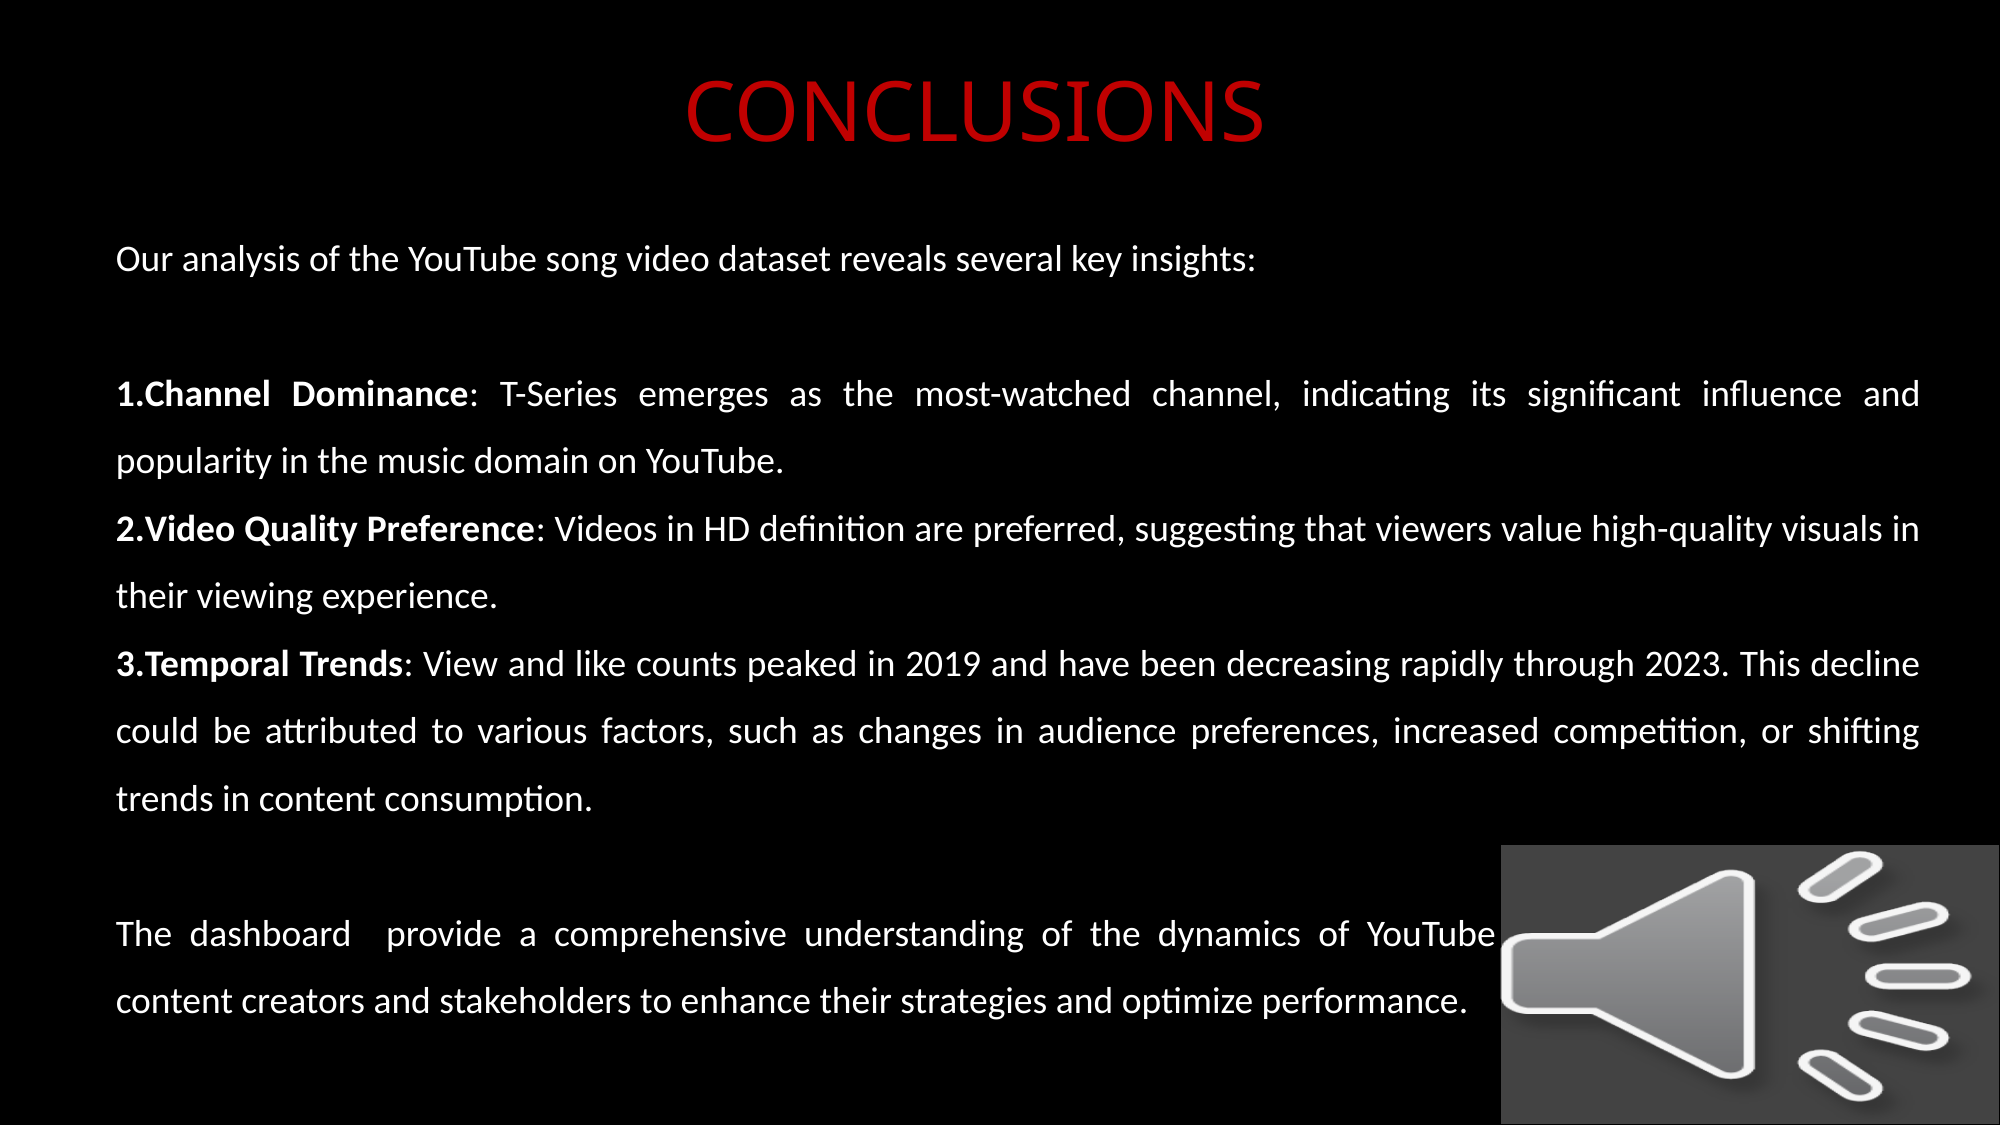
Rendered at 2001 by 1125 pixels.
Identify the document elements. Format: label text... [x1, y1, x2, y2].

text_box CONCLUSIONS [133, 50, 1817, 166]
text_box Our analysis of the YouTube song video dataset reveals several key insights: Channel Dominance: T-Series emerges as the most-watched channel, indicating its significant influence and popularity in the music domain on YouTube. Video Quality Preference: Videos in HD definition are preferred, suggesting that viewers value high-quality visuals in their viewing experience. Temporal Trends: View and like counts peaked in 2019 and have been decreasing rapidly through 2023. This decline could be attributed to various factors, such as changes in audience preferences, increased competition, or shifting trends in content consumption. The dashboard provide a comprehensive understanding of the dynamics of YouTube song videos, empowering content creators and stakeholders to enhance their strategies and optimize performance. [101, 203, 1937, 1029]
picture [1499, 843, 2000, 1125]
